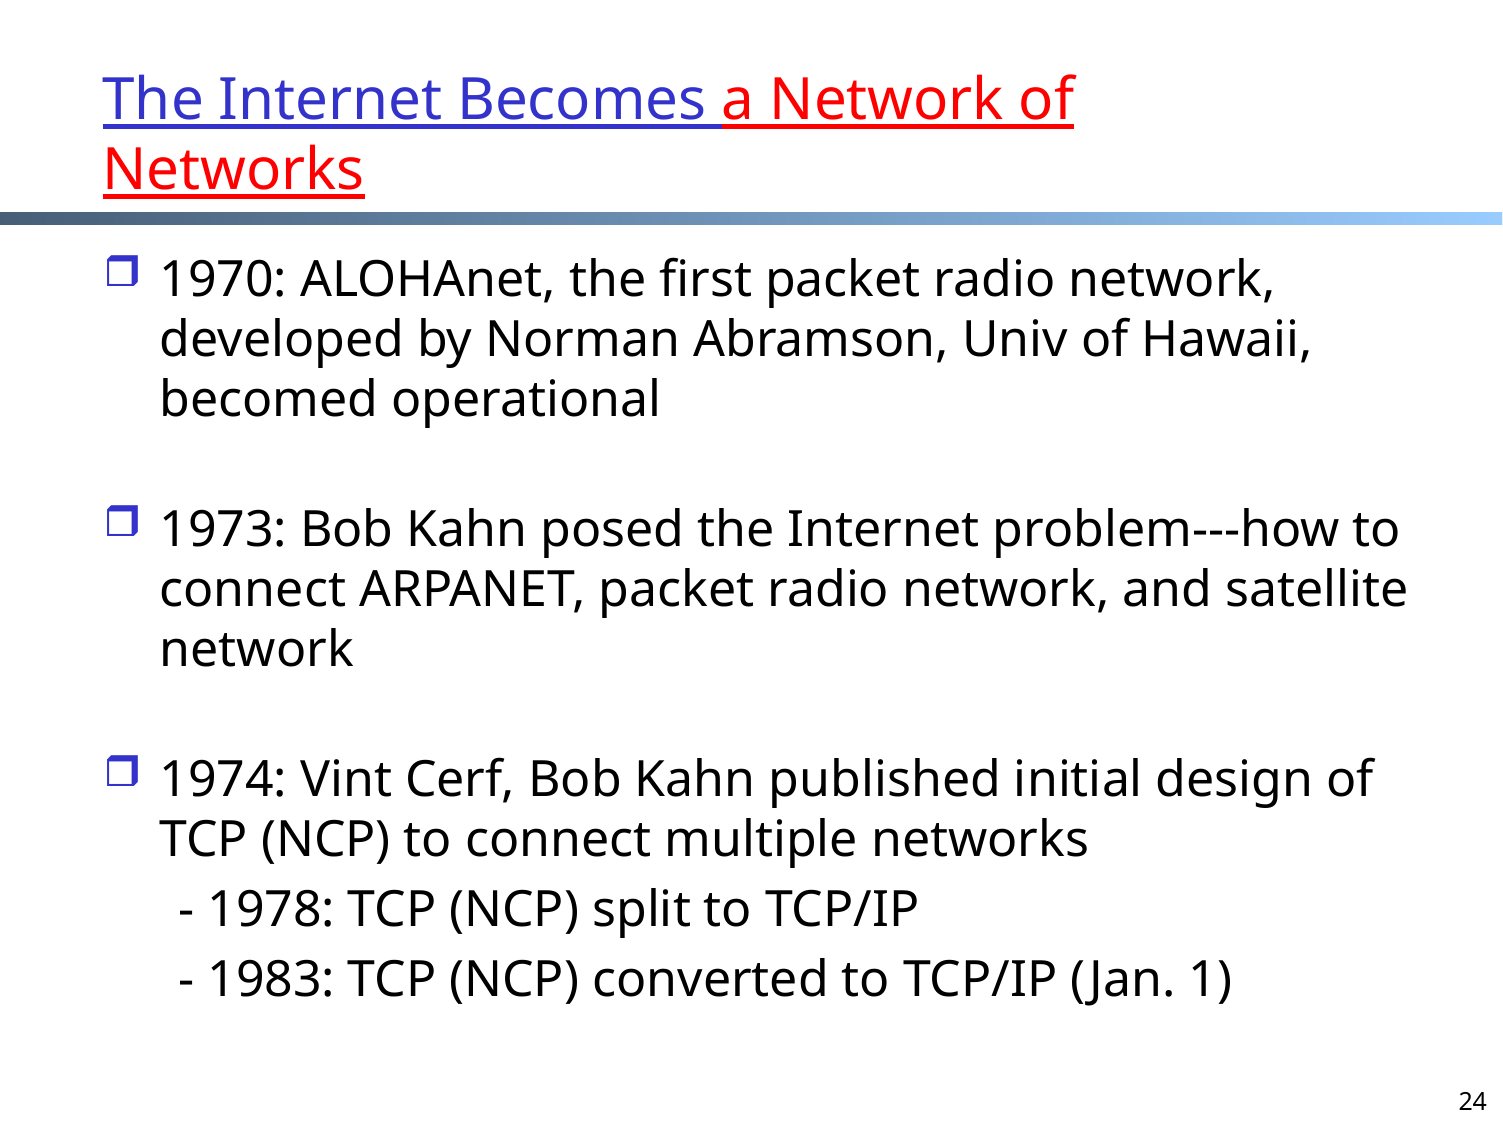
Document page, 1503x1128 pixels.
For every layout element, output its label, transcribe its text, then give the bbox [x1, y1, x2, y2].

text_box 1970: ALOHAnet, the first packet radio network, developed by Norman Abramson, Univ of Hawaii, becomed operational 1973: Bob Kahn posed the Internet problem---how to connect ARPANET, packet radio network, and satellite network 1974: Vint Cerf, Bob Kahn published initial design of TCP (NCP) to connect multiple networks - 1978: TCP (NCP) split to TCP/IP - 1983: TCP (NCP) converted to TCP/IP (Jan. 1) [88, 238, 1451, 1101]
slide_number 24 [1151, 1051, 1503, 1128]
title The Internet Becomes a Network of Networks [87, 37, 1365, 226]
